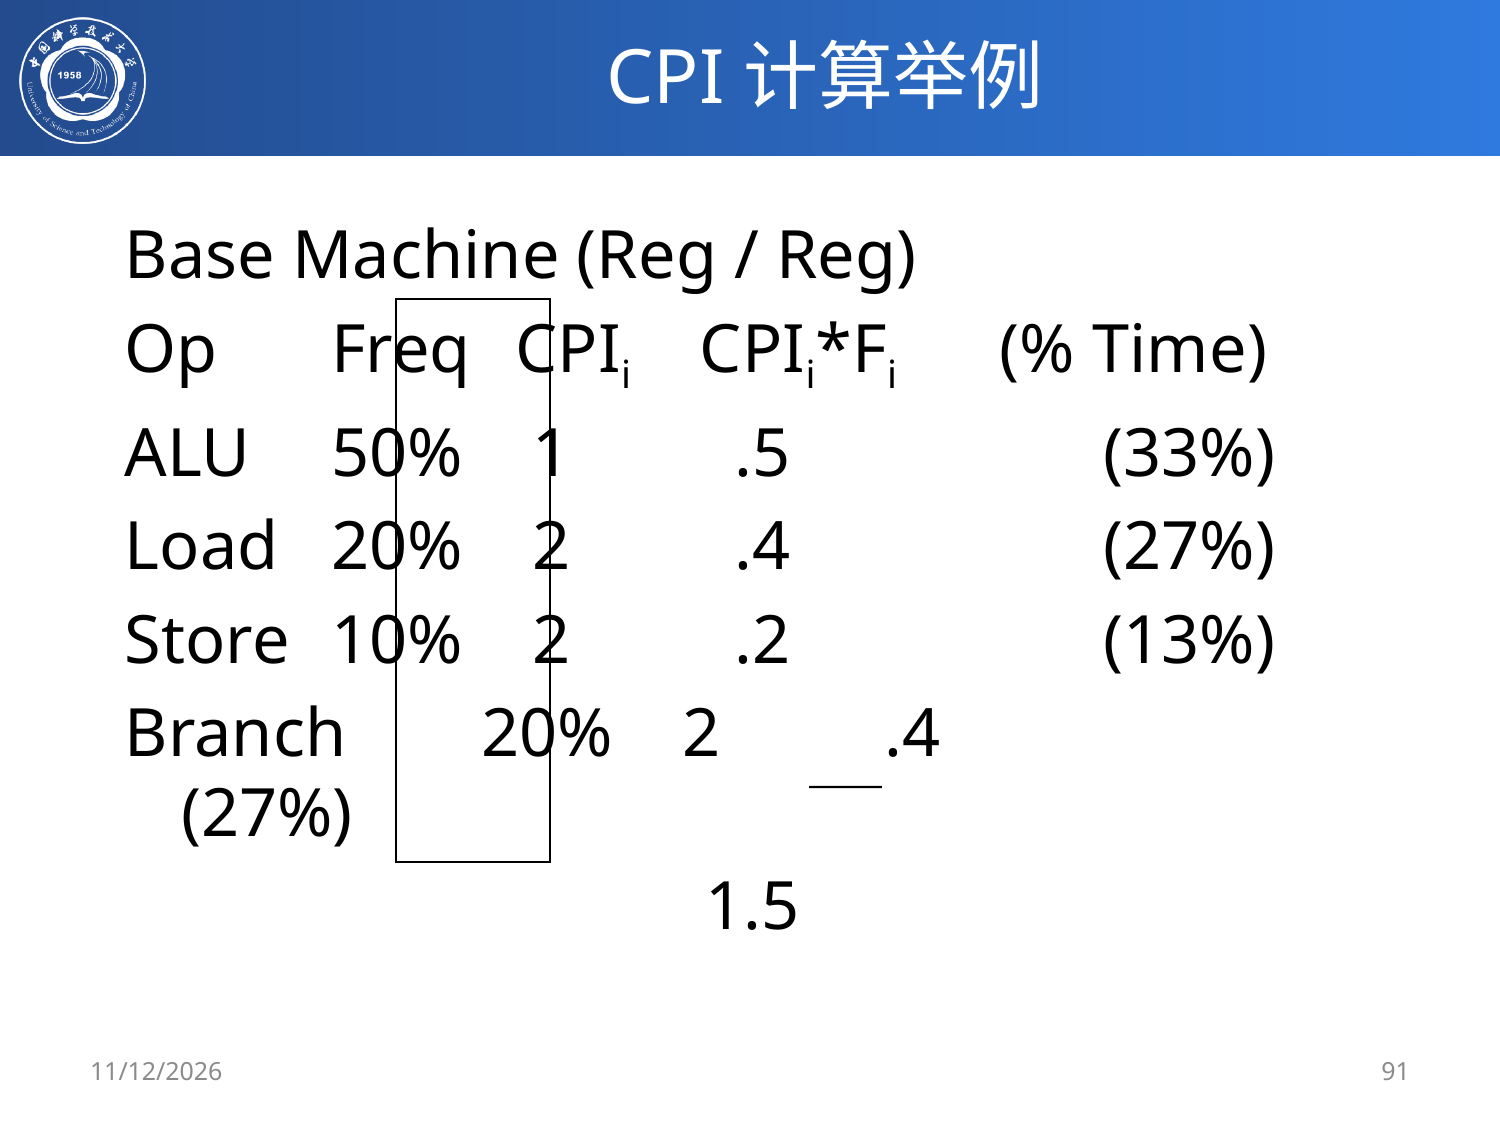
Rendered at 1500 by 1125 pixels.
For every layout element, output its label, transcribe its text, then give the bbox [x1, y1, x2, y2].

slide_number 91 [1074, 1042, 1425, 1103]
title CPI计算举例 [150, 0, 1500, 148]
picture [19, 17, 146, 144]
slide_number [75, 1042, 425, 1103]
text_box [396, 298, 550, 862]
list Base Machine (Reg / Reg) Op Freq CPIi CPIi*Fi (% Time) ALU 50% 1 .5 (33%) Load 20% 2 .4 (27%) Store 10% 2 .2 (13%) Branch 20% 2 .4 (27%) 1.5 [109, 204, 1433, 926]
